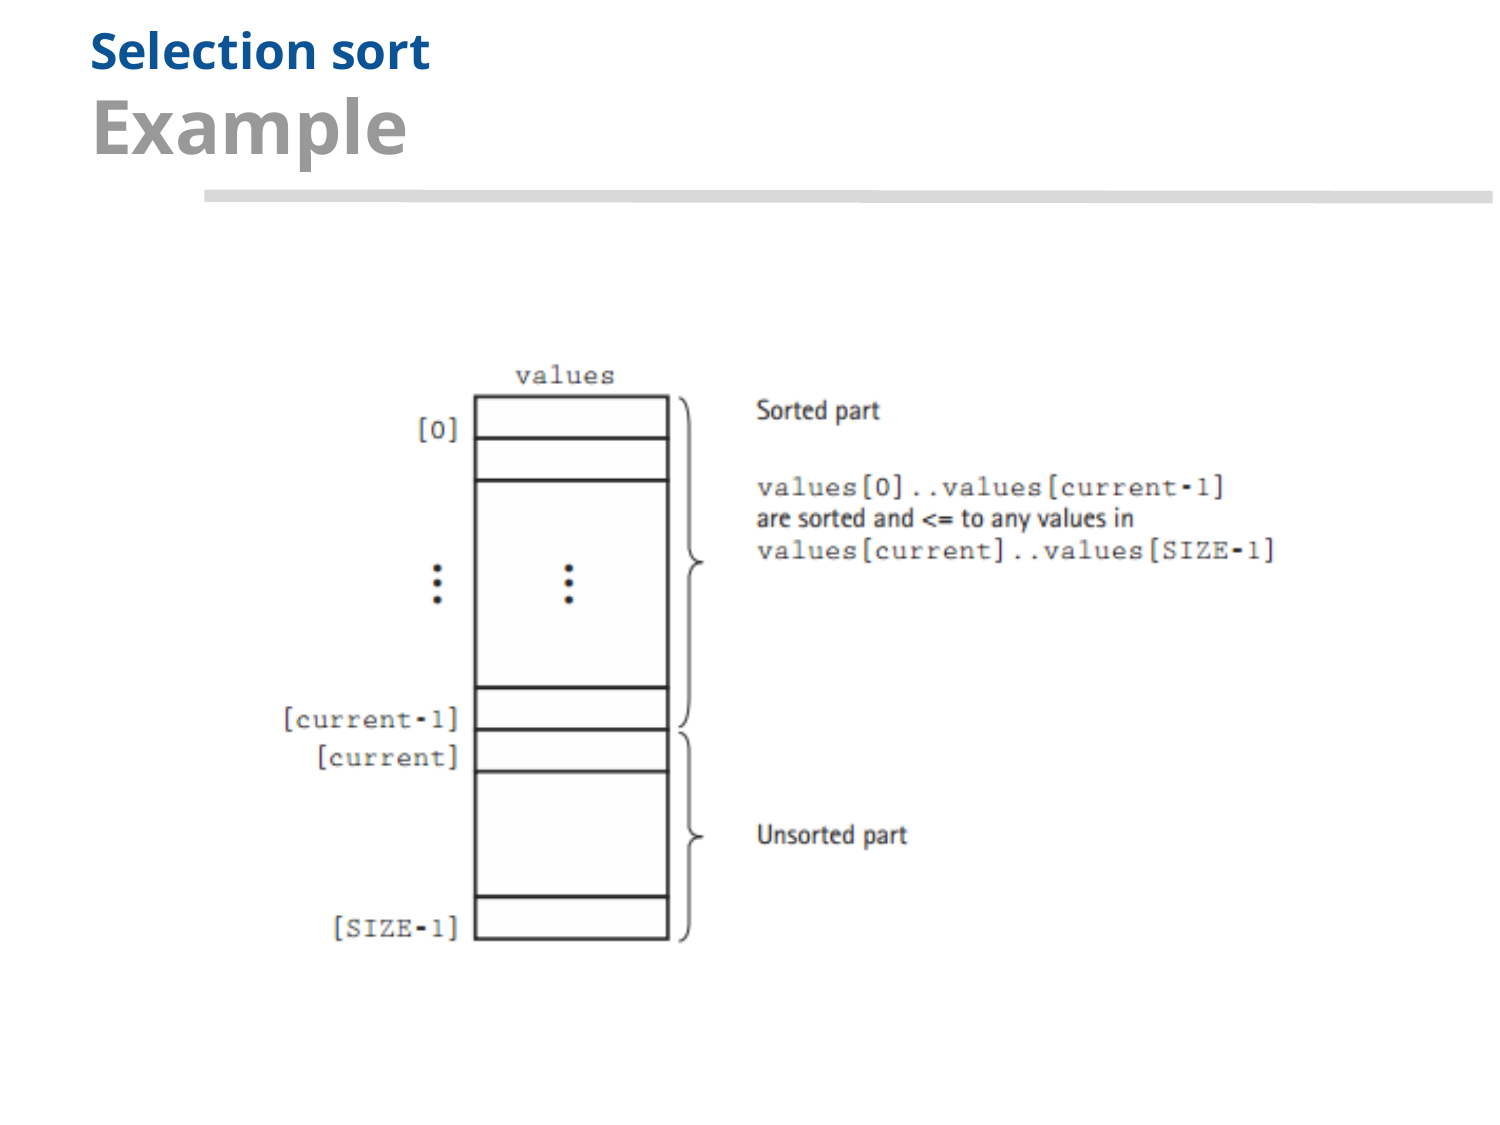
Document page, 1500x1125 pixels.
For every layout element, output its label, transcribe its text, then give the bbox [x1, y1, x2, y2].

picture [183, 337, 1344, 971]
title Selection sort Example [75, 45, 1425, 185]
